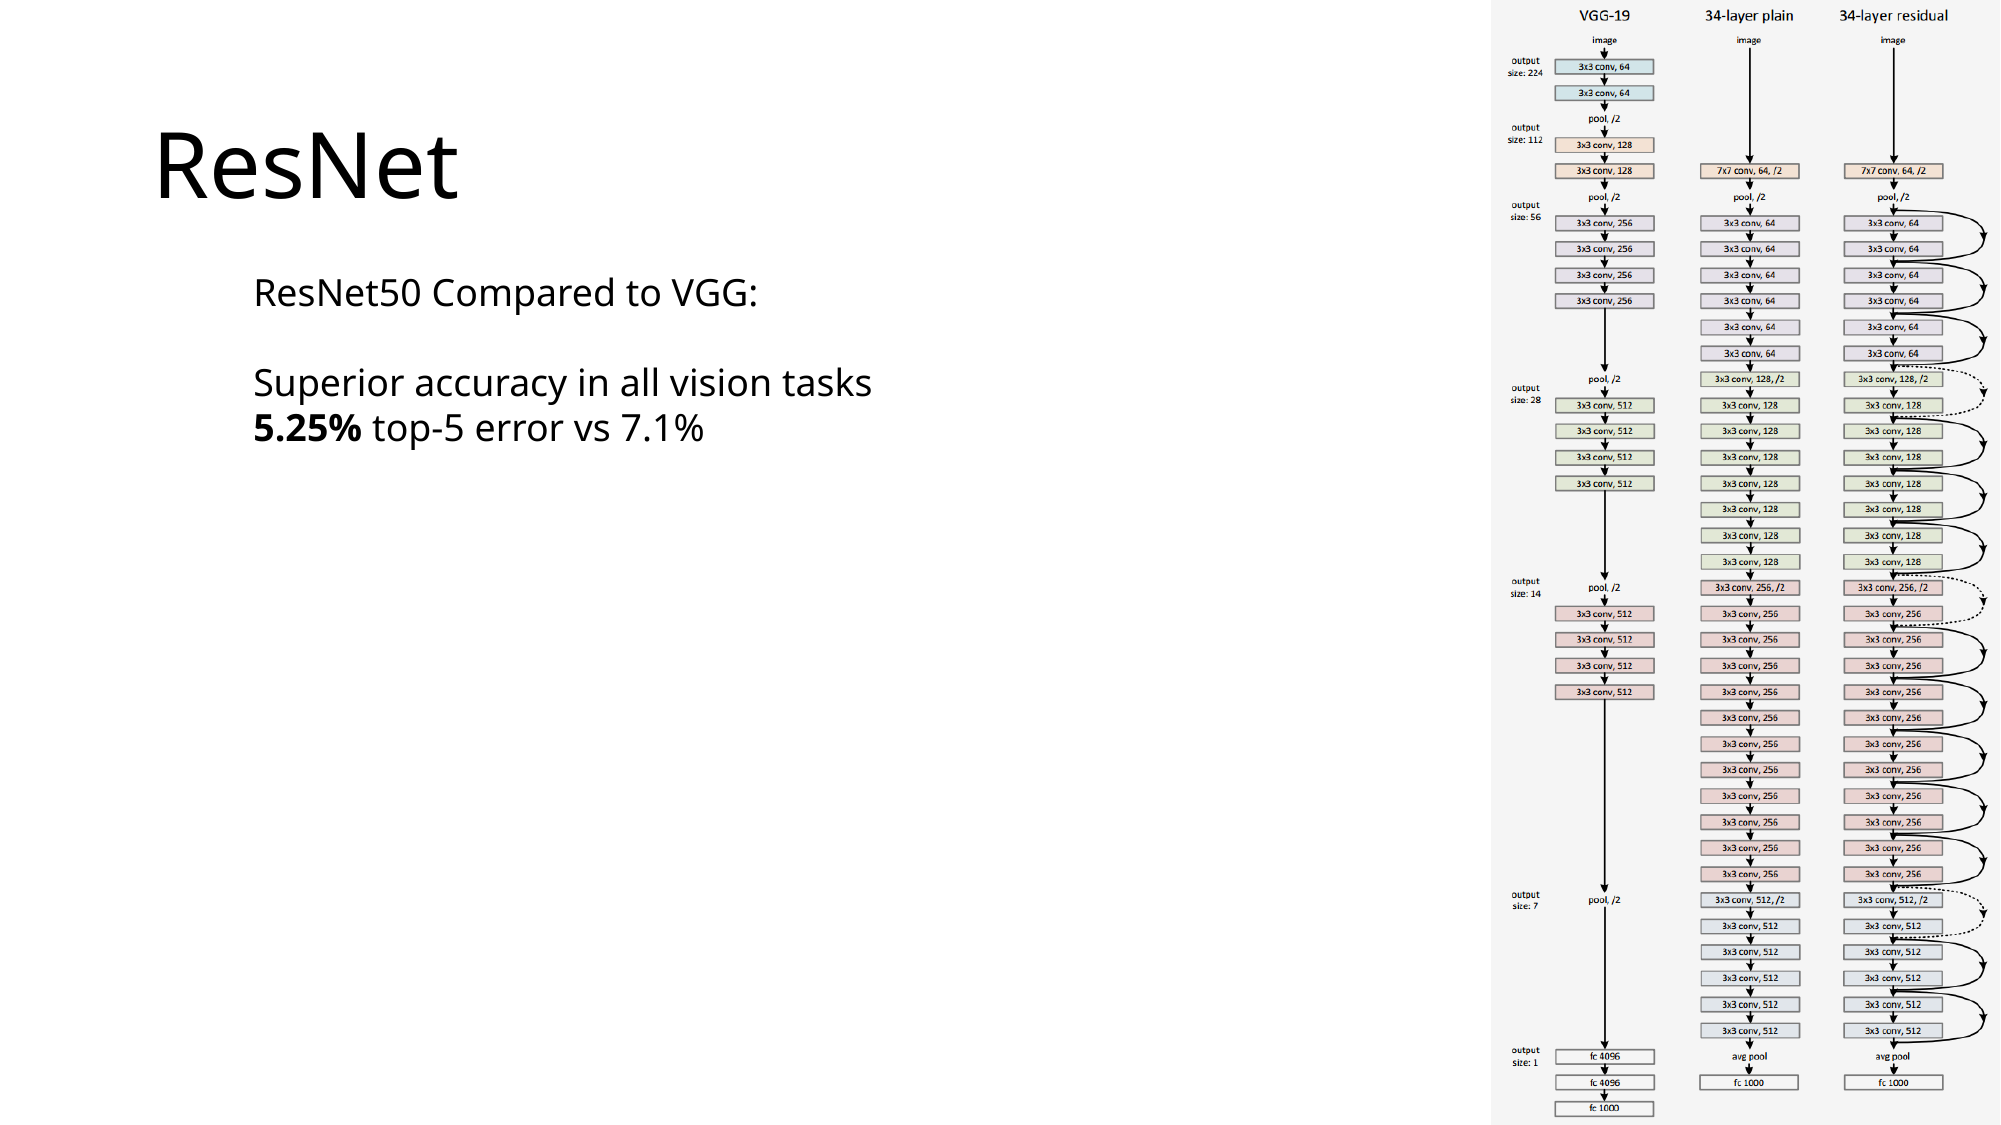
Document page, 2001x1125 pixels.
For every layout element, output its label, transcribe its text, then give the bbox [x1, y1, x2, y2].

title ResNet [137, 59, 1491, 278]
text_box ResNet50 Compared to VGG: Superior accuracy in all vision tasks 5.25% top-5 error vs 7.1% [238, 261, 1239, 547]
picture [1491, 0, 2000, 1125]
